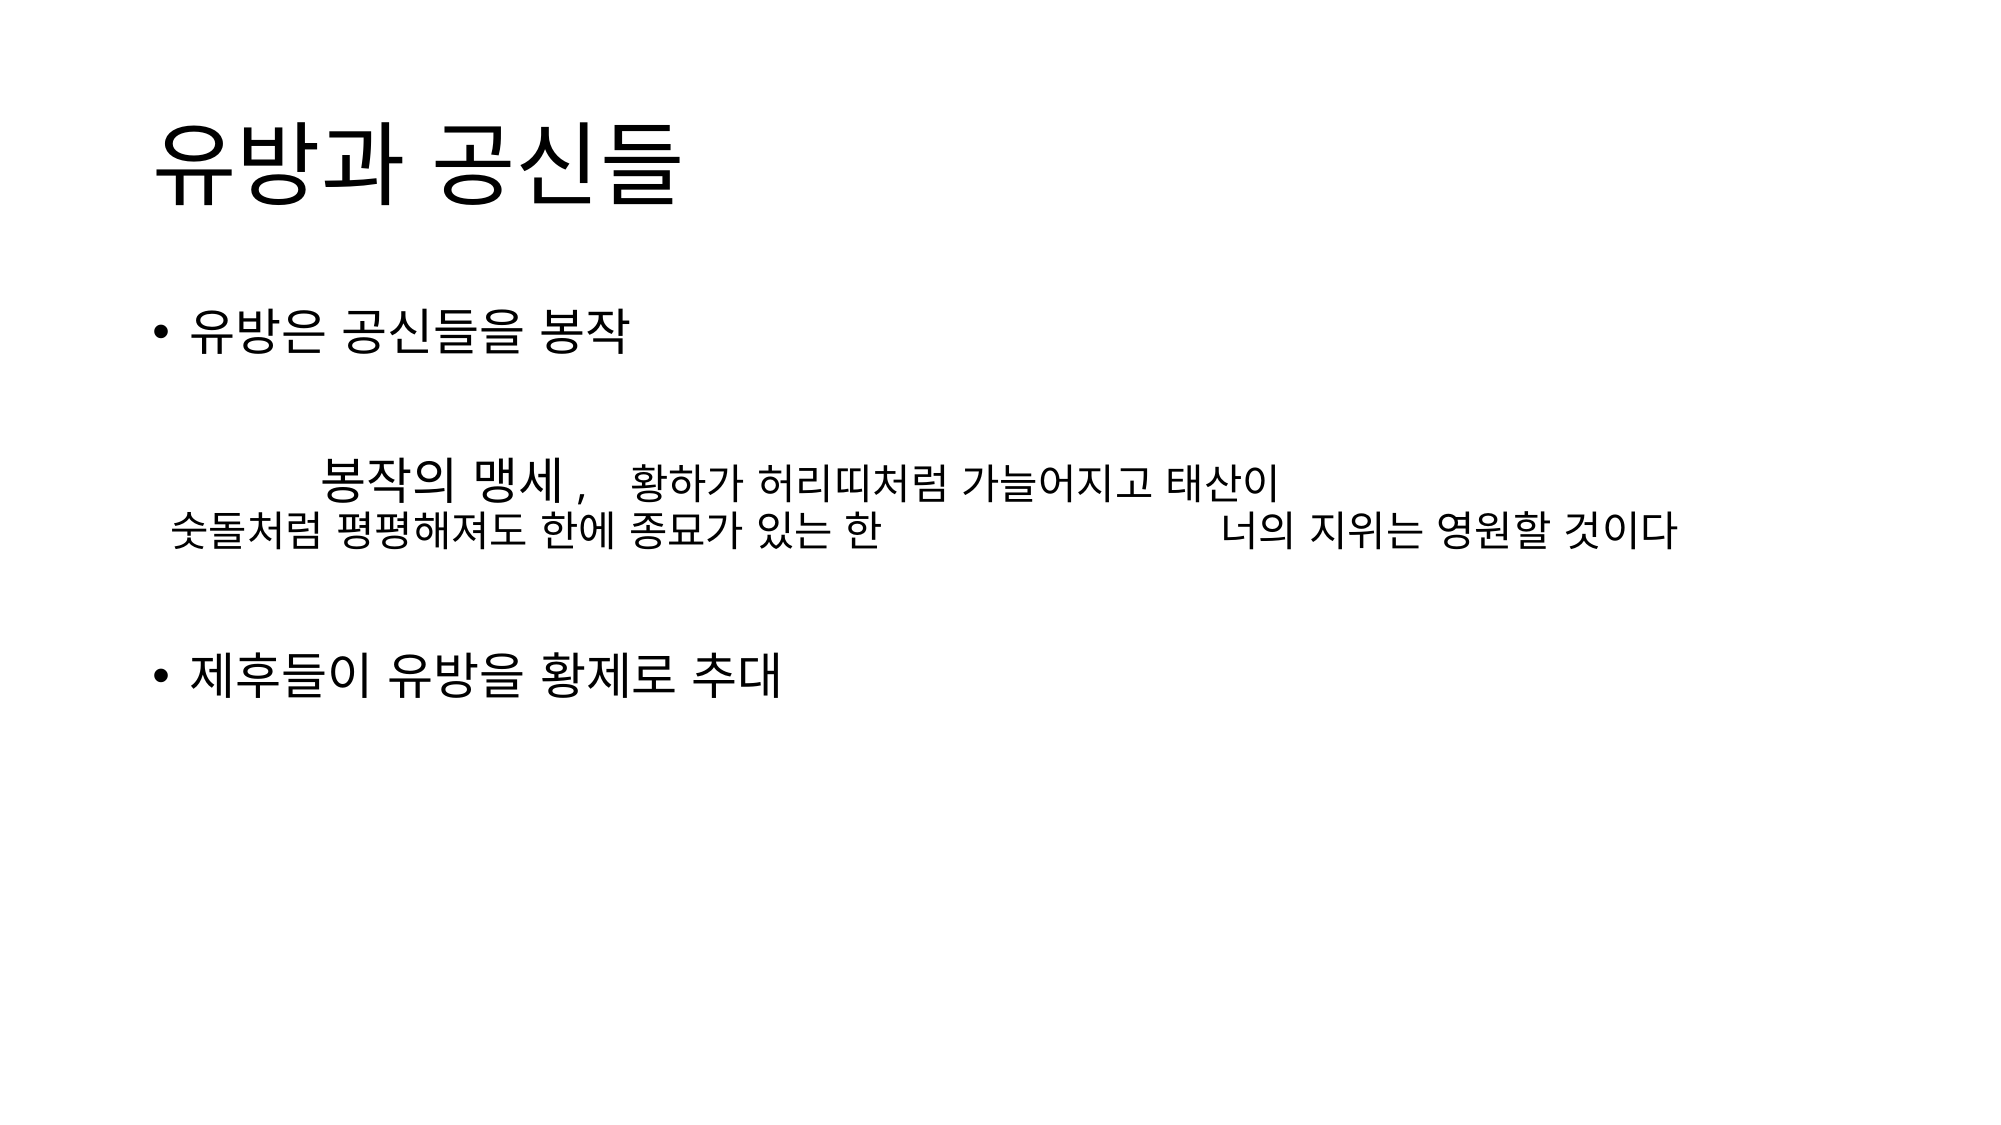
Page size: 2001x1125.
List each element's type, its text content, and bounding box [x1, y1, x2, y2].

list 유방은 공신들을 봉작 봉작의 맹세, 황하가 허리띠처럼 가늘어지고 태산이 숫돌처럼 평평해져도 한에 종묘가 있는 한 너의 지위는 영원할 것이다 제후들이 유방을 황제로 추대 [137, 299, 1863, 1014]
title 유방과 공신들 [137, 59, 1863, 278]
